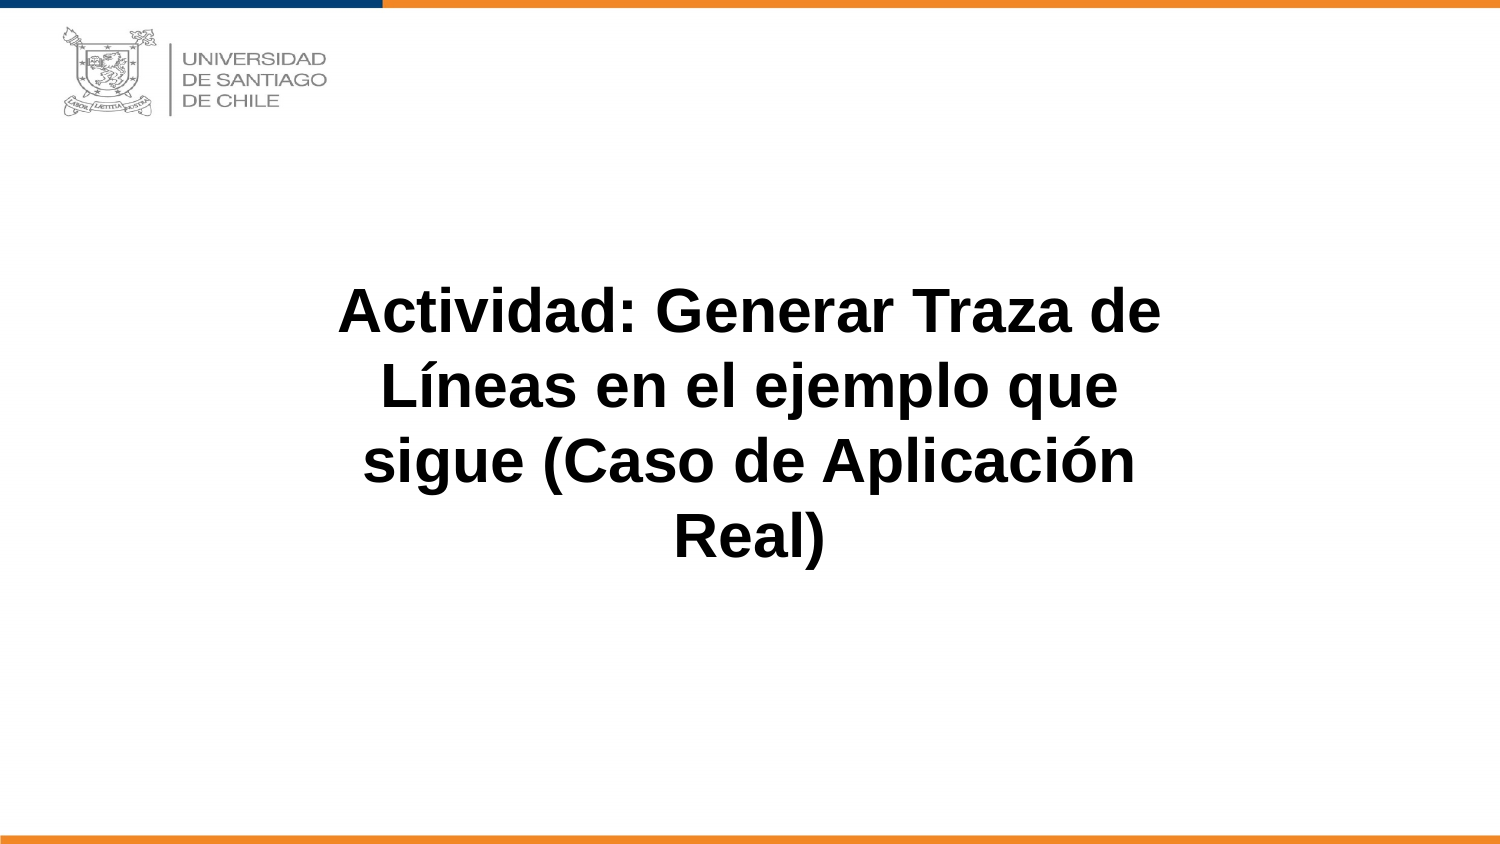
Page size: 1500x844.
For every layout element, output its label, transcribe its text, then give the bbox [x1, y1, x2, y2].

text_box [96, 50, 1377, 117]
text_box Actividad: Generar Traza de Líneas en el ejemplo que sigue (Caso de Aplicación Real) [311, 255, 1189, 585]
picture [0, 0, 1500, 844]
